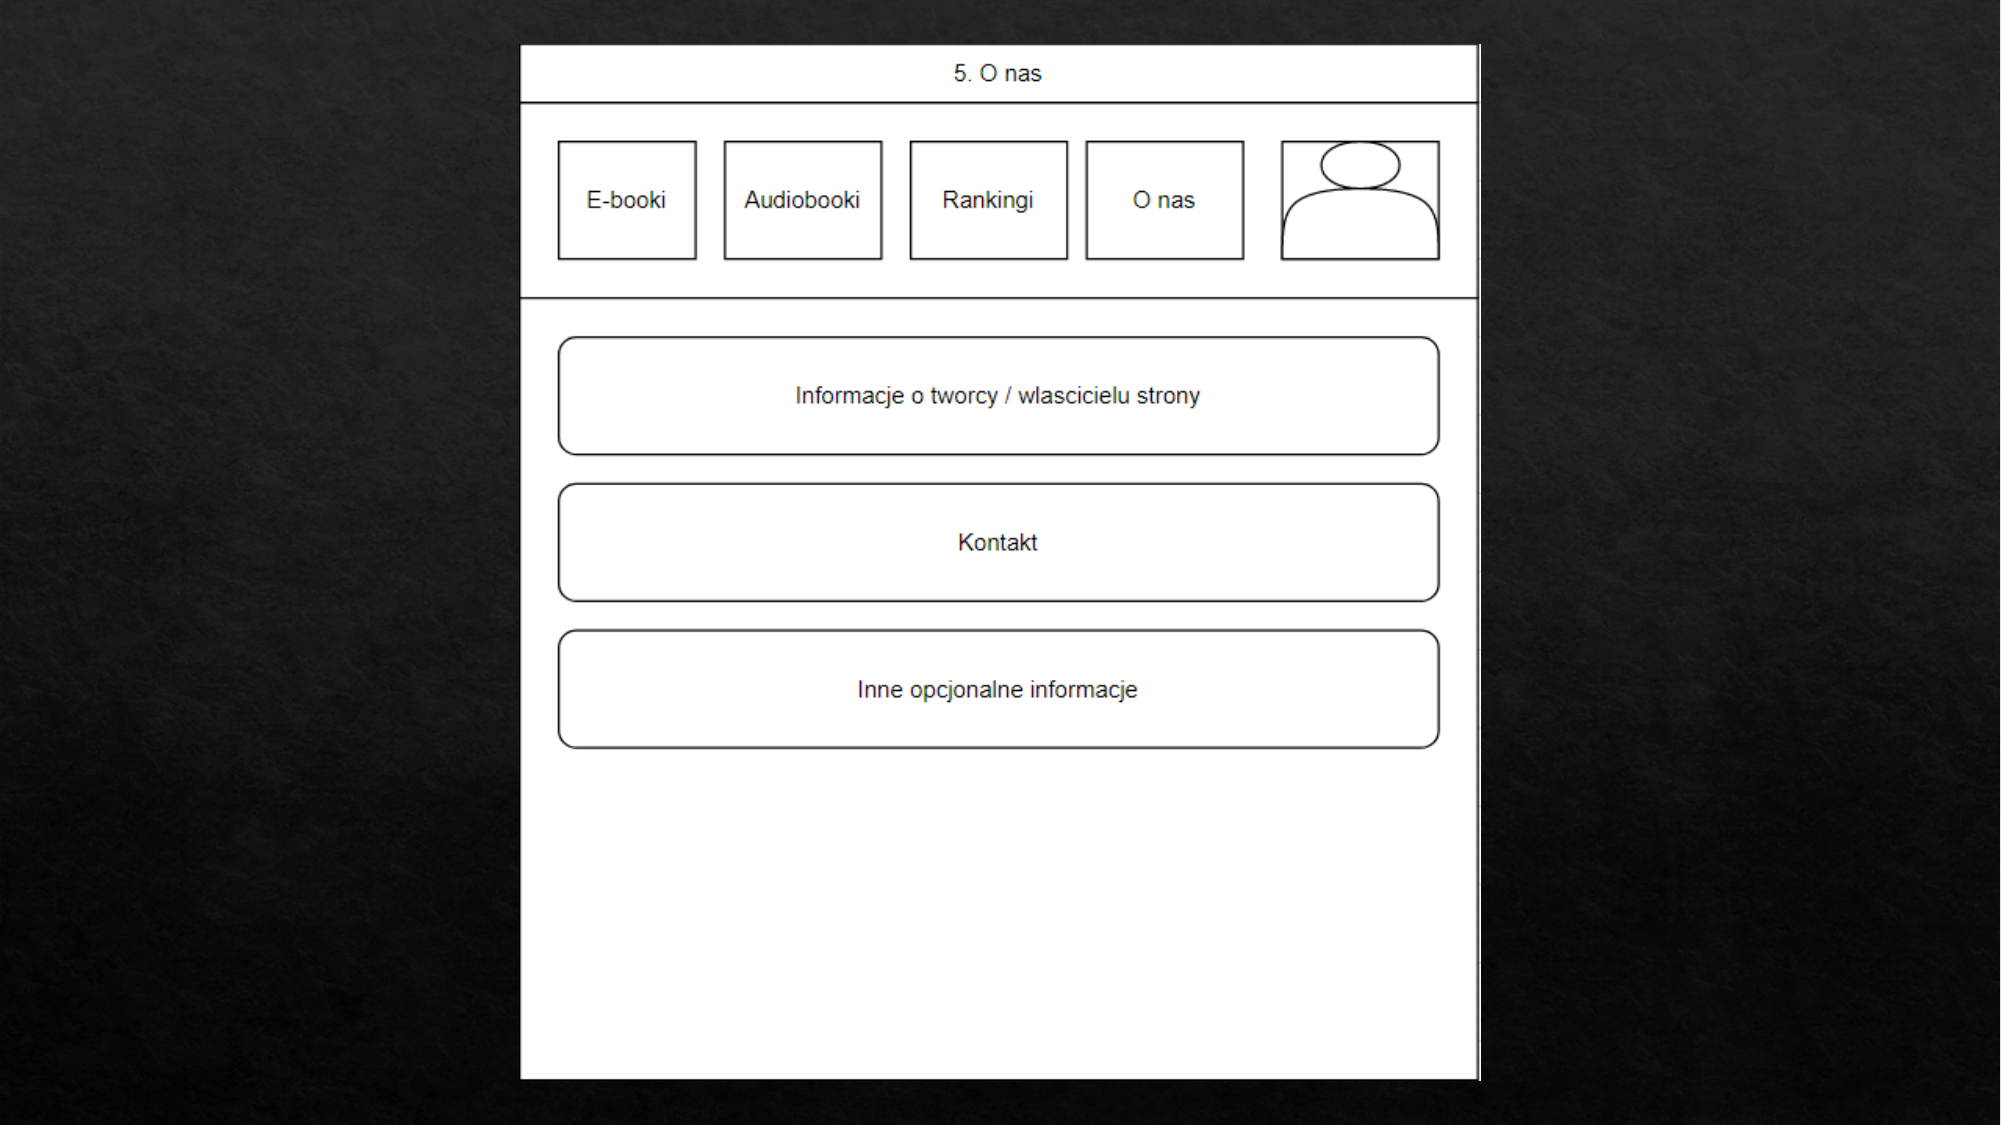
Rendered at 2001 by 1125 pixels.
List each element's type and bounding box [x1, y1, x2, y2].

picture [519, 44, 1481, 1081]
